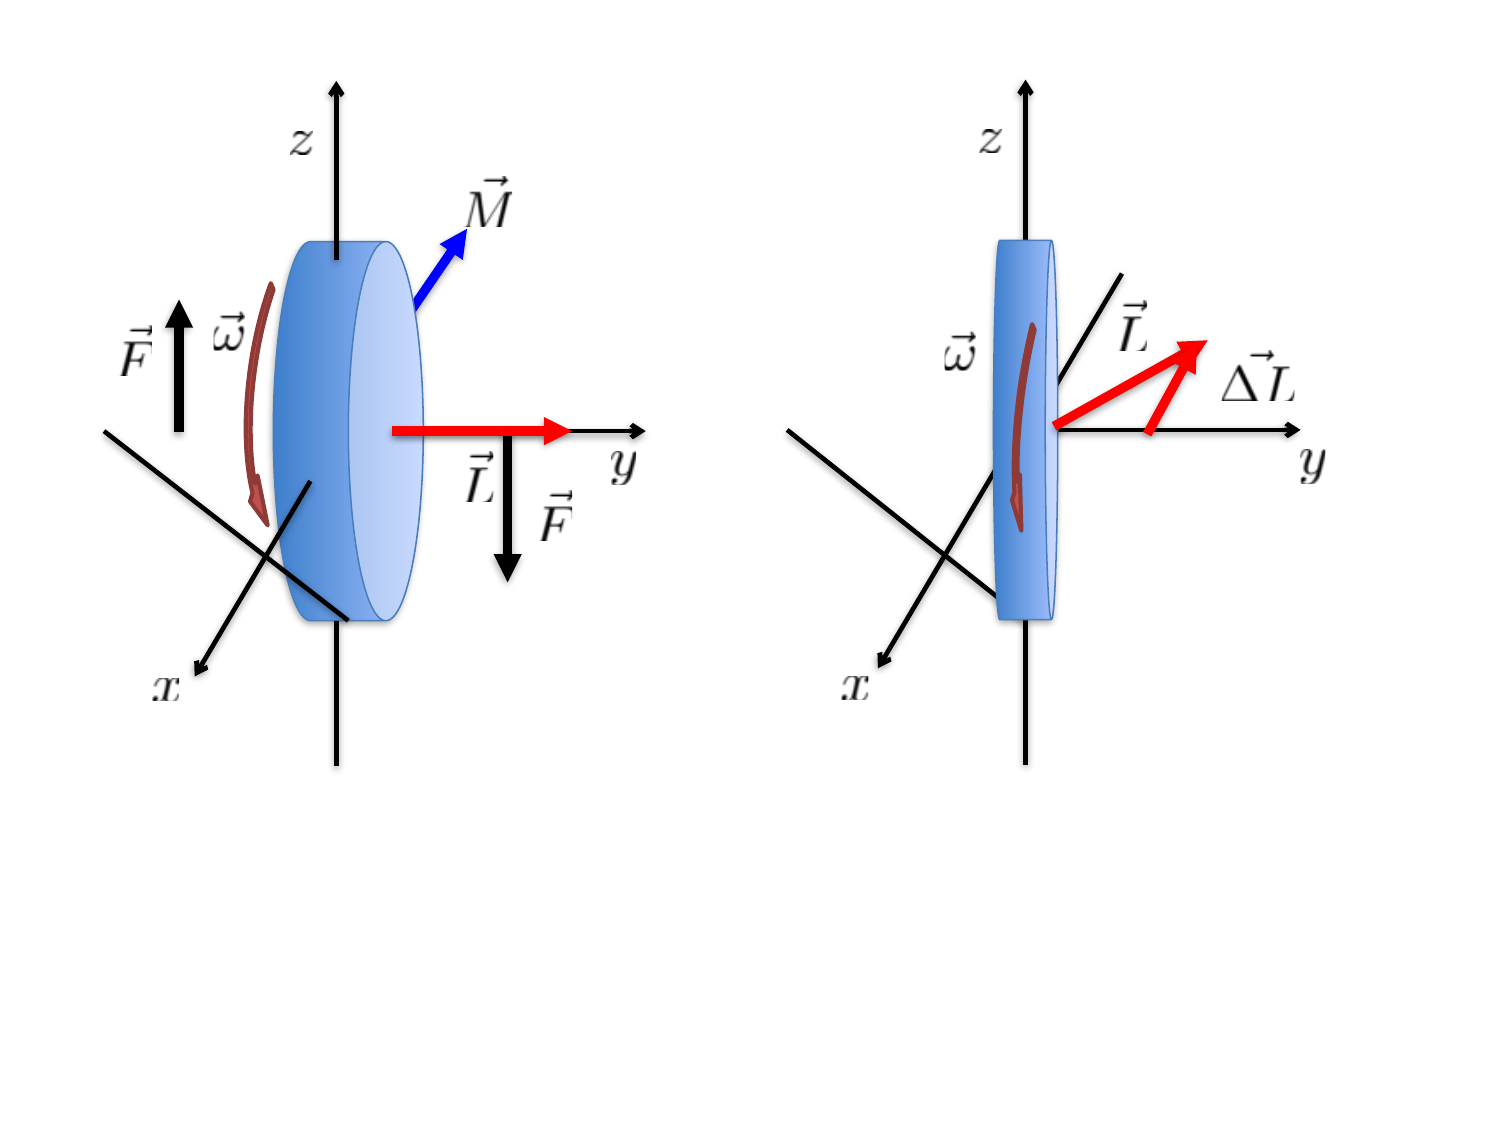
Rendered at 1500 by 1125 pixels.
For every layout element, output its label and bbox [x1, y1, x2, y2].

picture [1300, 449, 1326, 484]
picture [289, 130, 314, 155]
text_box [877, 442, 1012, 669]
picture [978, 129, 1003, 154]
picture [840, 676, 869, 701]
text_box [416, 325, 425, 425]
picture [944, 330, 977, 371]
text_box [1146, 343, 1198, 435]
text_box [1012, 322, 1037, 533]
picture [459, 175, 513, 227]
text_box [243, 281, 276, 430]
text_box [243, 440, 261, 479]
picture [114, 325, 153, 377]
picture [151, 677, 180, 702]
picture [1221, 350, 1295, 402]
text_box [272, 240, 424, 622]
text_box [1053, 273, 1123, 339]
text_box [992, 239, 1059, 621]
text_box [194, 480, 311, 677]
picture [610, 450, 637, 485]
picture [213, 310, 246, 351]
picture [1113, 300, 1148, 340]
text_box [1053, 340, 1209, 427]
picture [459, 450, 494, 502]
text_box [405, 228, 468, 319]
picture [534, 489, 573, 541]
